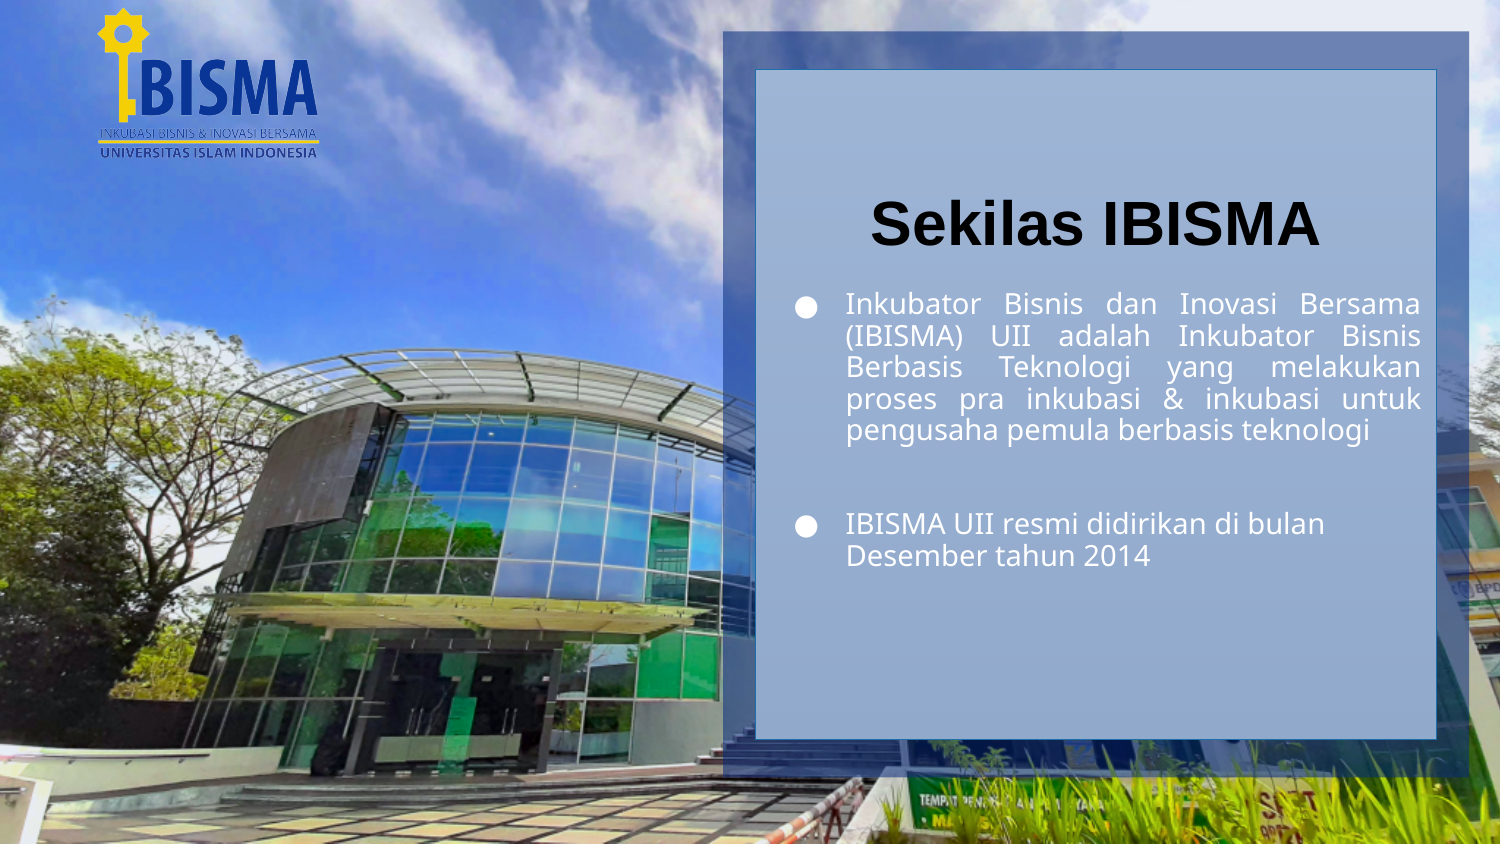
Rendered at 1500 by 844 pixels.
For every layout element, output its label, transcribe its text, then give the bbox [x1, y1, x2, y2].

list Sekilas IBISMA Inkubator Bisnis dan Inovasi Bersama (IBISMA) UII adalah Inkubator Bisnis Berbasis Teknologi yang melakukan proses pra inkubasi & inkubasi untuk pengusaha pemula berbasis teknologi IBISMA UII resmi didirikan di bulan Desember tahun 2014 [755, 69, 1437, 740]
picture [0, 0, 1500, 844]
text_box [723, 31, 1470, 778]
